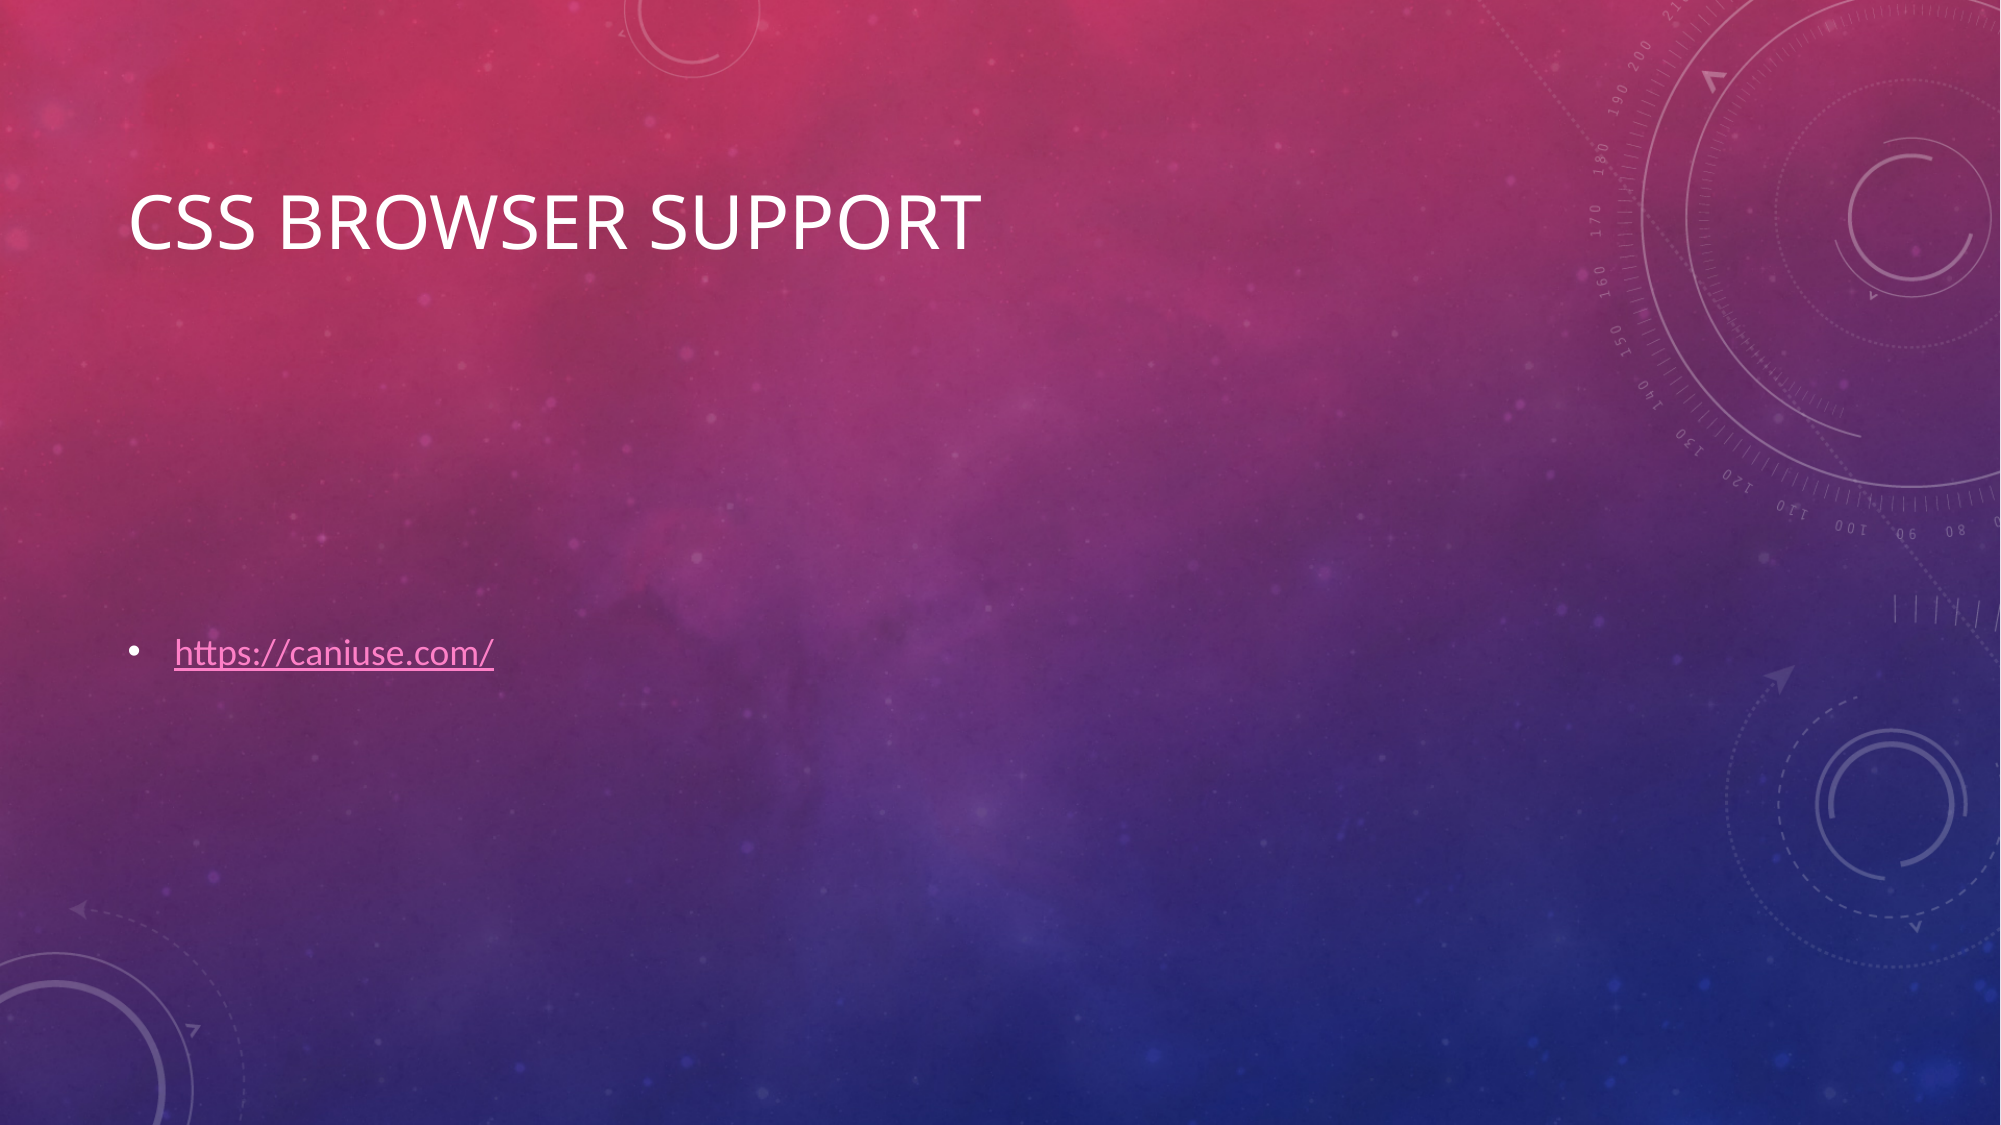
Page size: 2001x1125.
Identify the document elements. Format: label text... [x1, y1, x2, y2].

title Css browser support [112, 99, 1775, 339]
picture [0, 0, 2001, 1125]
list https://caniuse.com/ [112, 351, 1775, 950]
